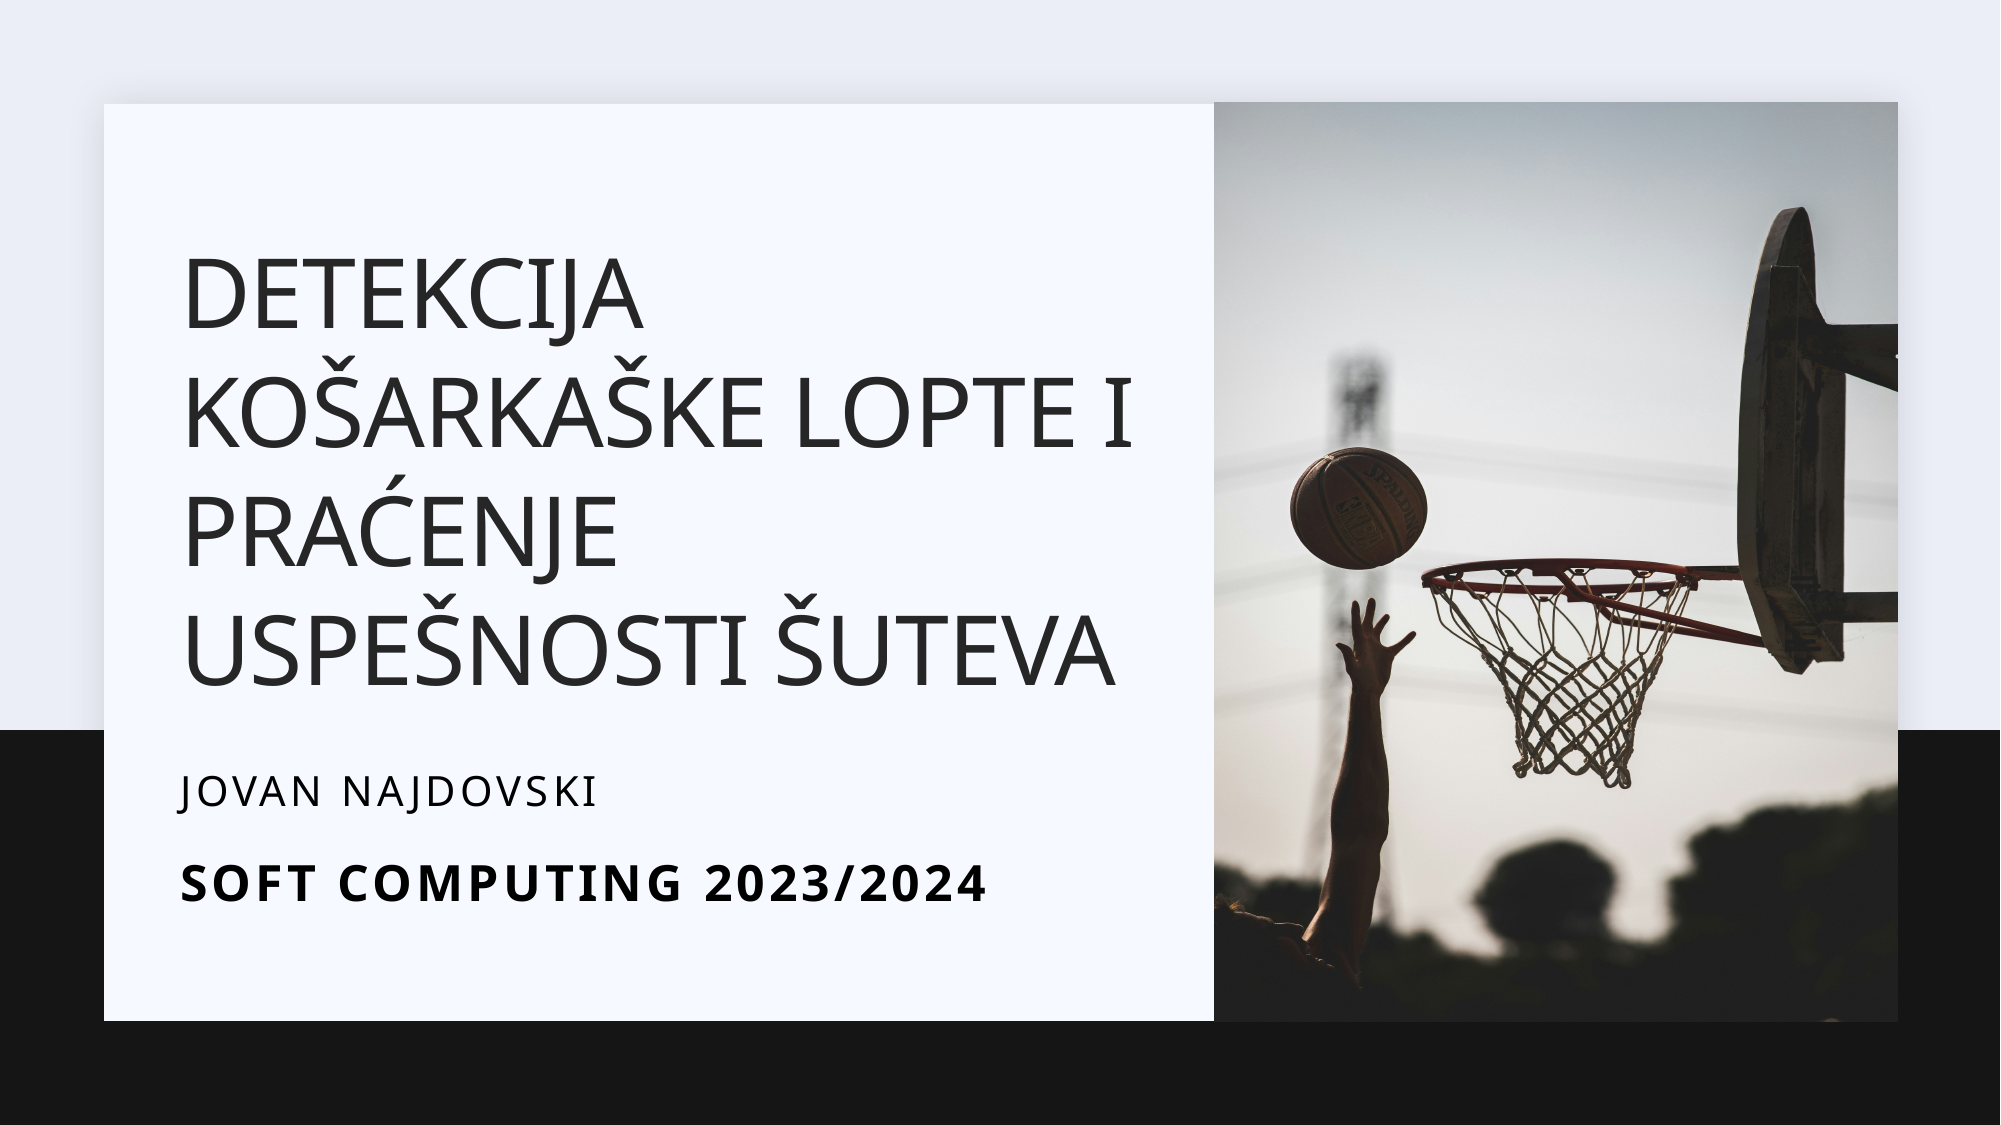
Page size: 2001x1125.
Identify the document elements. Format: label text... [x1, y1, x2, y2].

subtitle Jovan Najdovski Soft computing 2023/2024 [180, 761, 1126, 950]
picture [1213, 102, 1898, 1023]
title Detekcija košarkaške lopte i praćenje uspešnosti šuteva [180, 124, 1140, 710]
